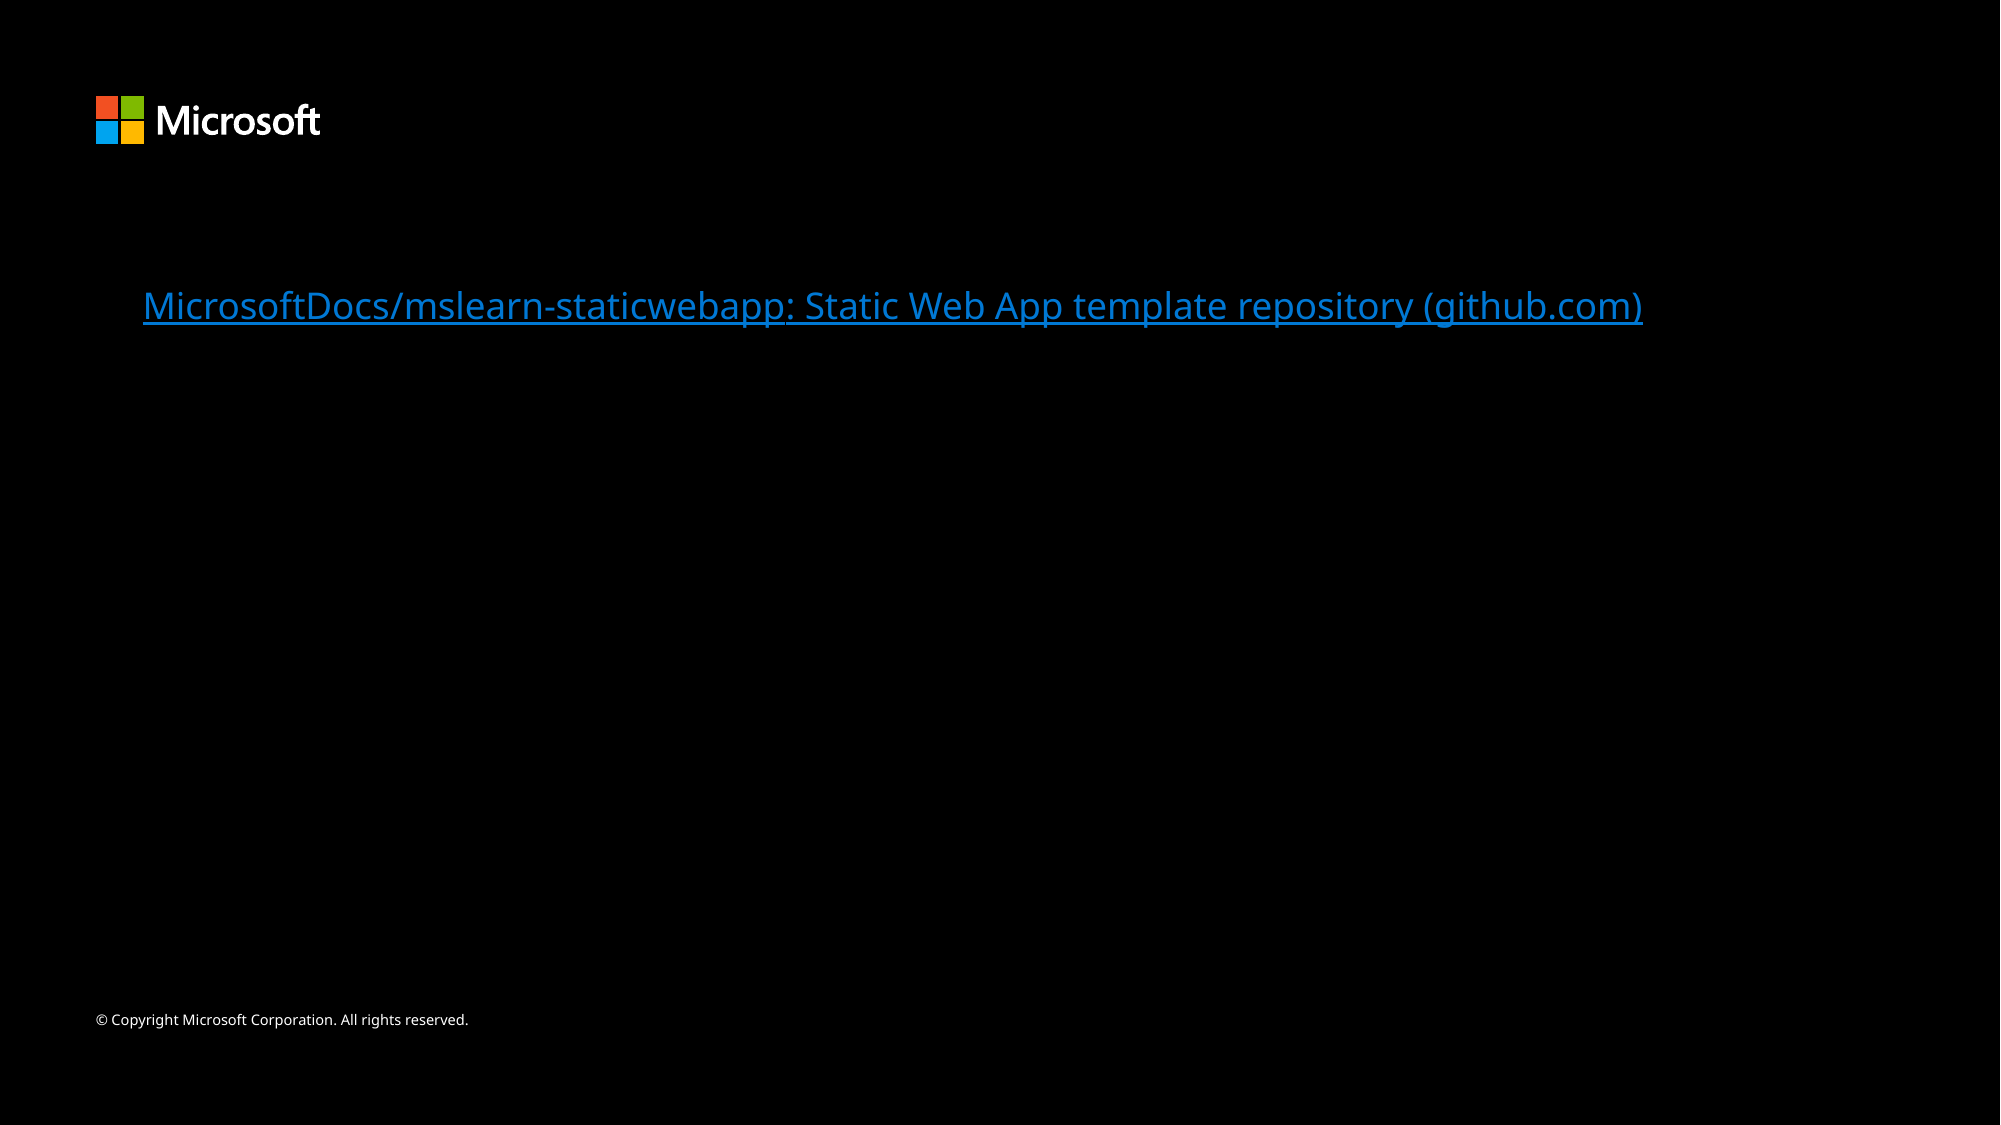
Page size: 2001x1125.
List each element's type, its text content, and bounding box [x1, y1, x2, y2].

text_box MicrosoftDocs/mslearn-staticwebapp: Static Web App template repository (github.com) [128, 275, 1811, 340]
